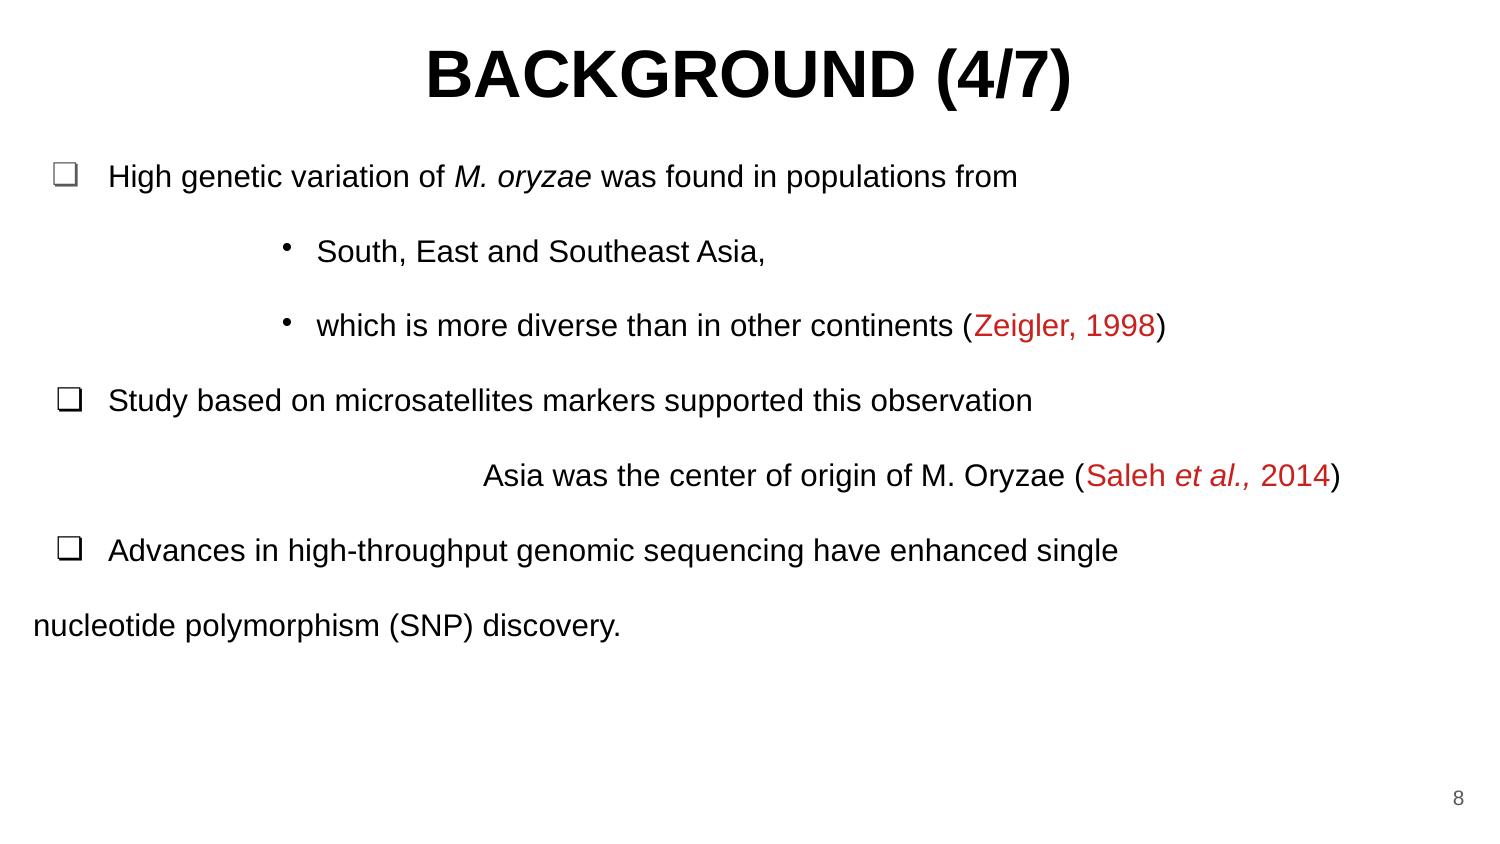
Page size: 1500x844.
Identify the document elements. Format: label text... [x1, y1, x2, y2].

text_box <numéro> [1389, 764, 1480, 829]
text_box BACKGROUND (4/7) [51, 14, 1449, 103]
text_box High genetic variation of M. oryzae was found in populations from South, East and Southeast Asia, which is more diverse than in other continents (Zeigler, 1998) Study based on microsatellites markers supported this observation Asia was the center of origin of M. Oryzae (Saleh et al., 2014) Advances in high-throughput genomic sequencing have enhanced single nucleotide polymorphism (SNP) discovery. [18, 103, 1481, 810]
